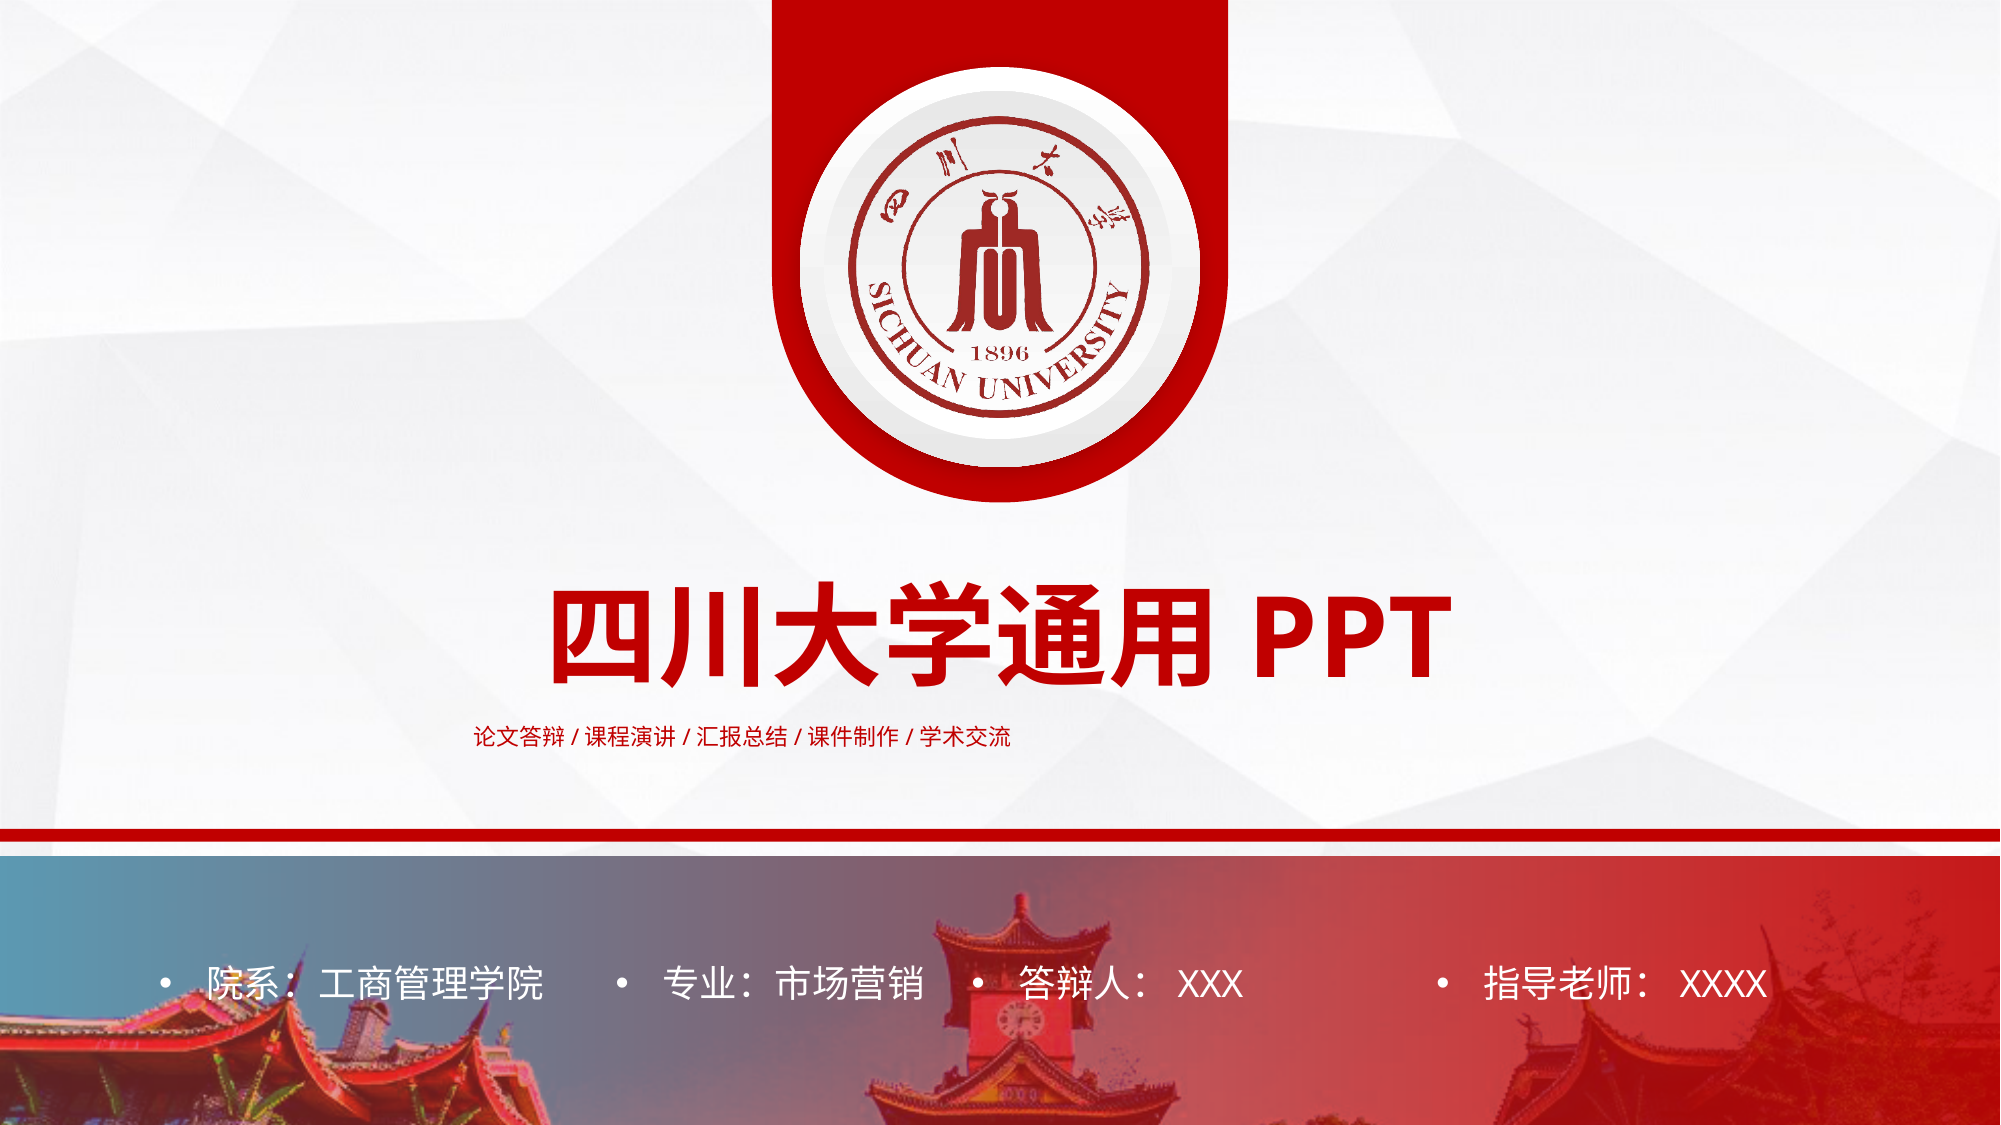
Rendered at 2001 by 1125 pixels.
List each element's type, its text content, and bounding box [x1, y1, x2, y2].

picture [0, 0, 2001, 1125]
text_box 论文答辩/课程演讲/汇报总结/课件制作/学术交流 [458, 715, 1542, 758]
text_box 四川大学通用PPT [403, 557, 1596, 708]
text_box [0, 828, 2000, 843]
picture [837, 116, 1162, 418]
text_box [771, 0, 1229, 503]
